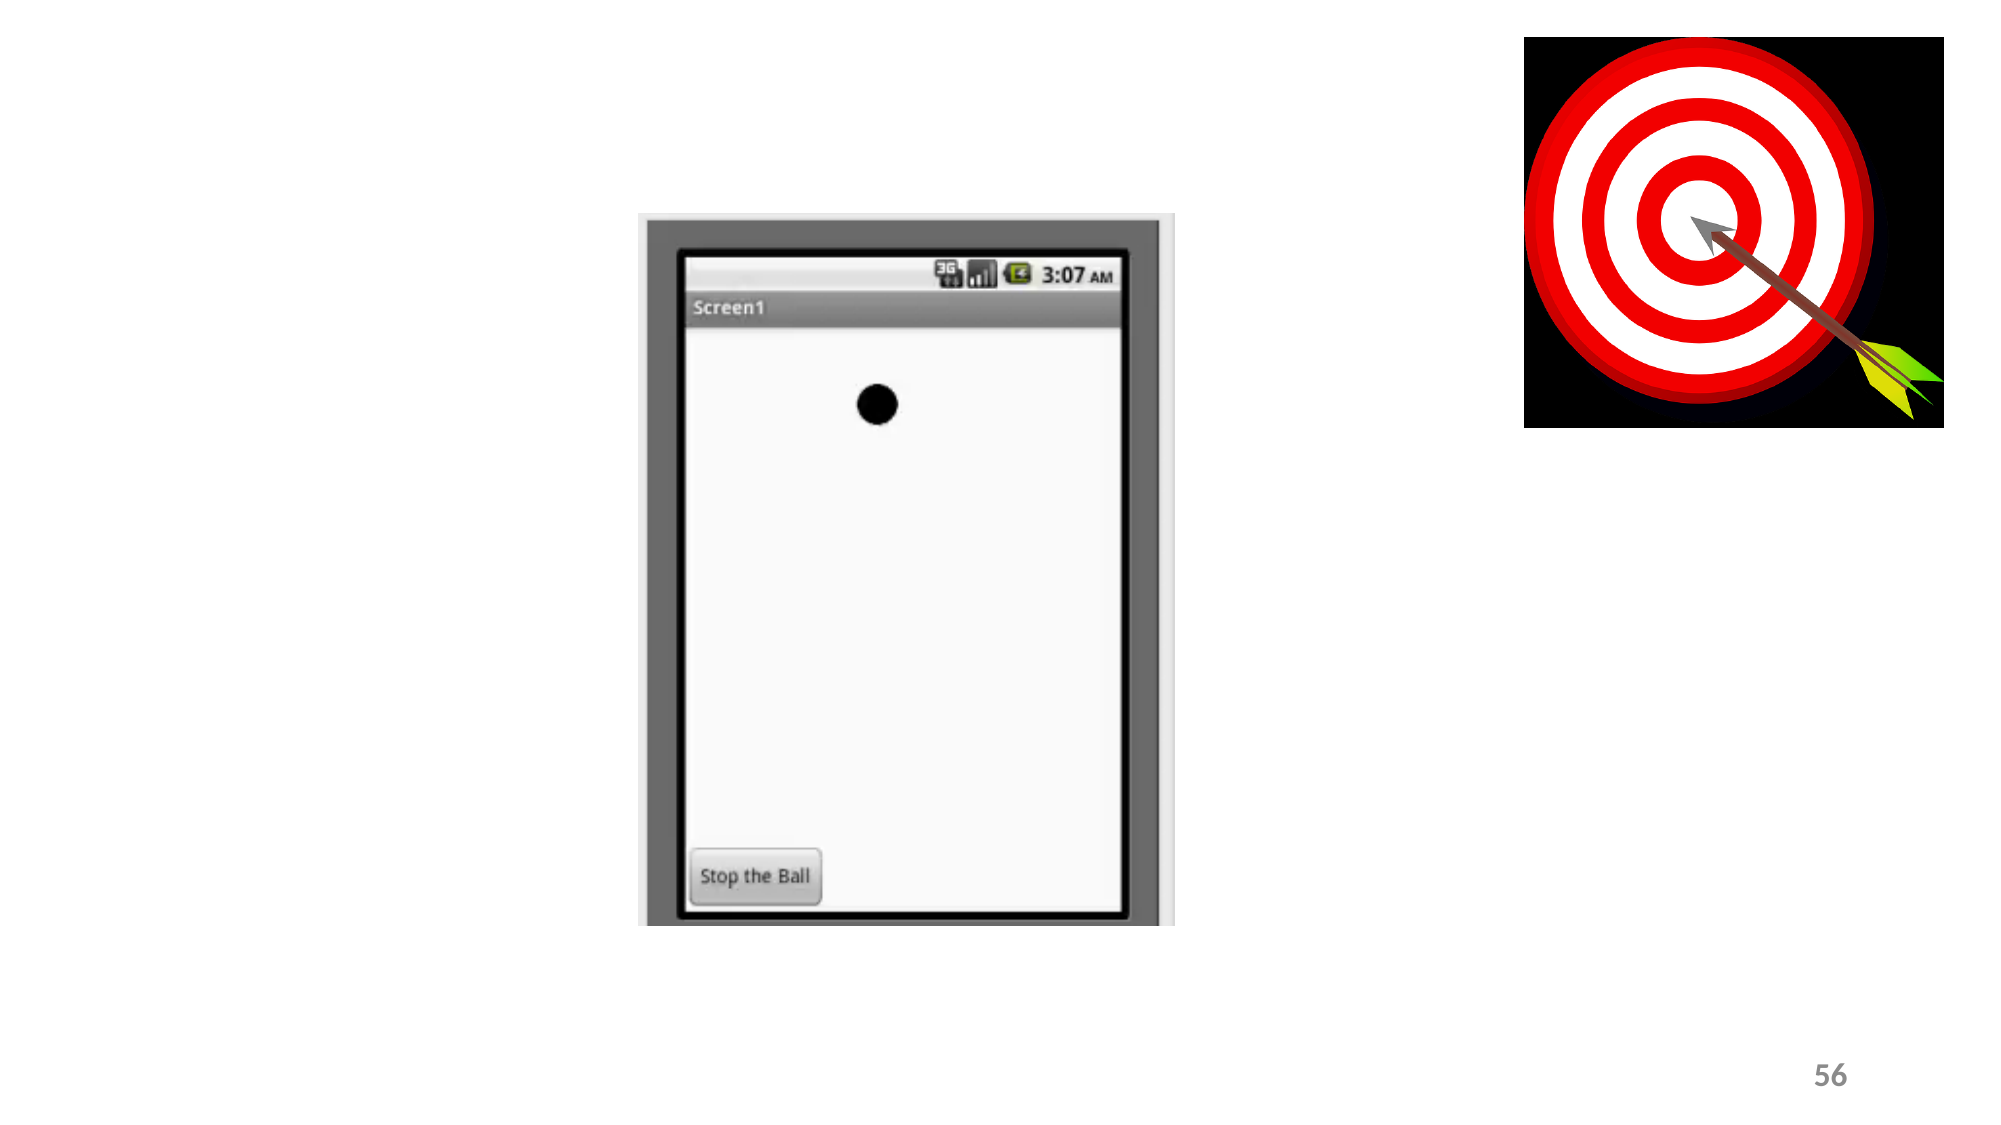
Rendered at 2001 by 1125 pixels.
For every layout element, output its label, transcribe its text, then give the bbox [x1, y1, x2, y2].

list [637, 212, 1176, 927]
slide_number 56 [1412, 1042, 1863, 1103]
picture [1524, 37, 1944, 428]
